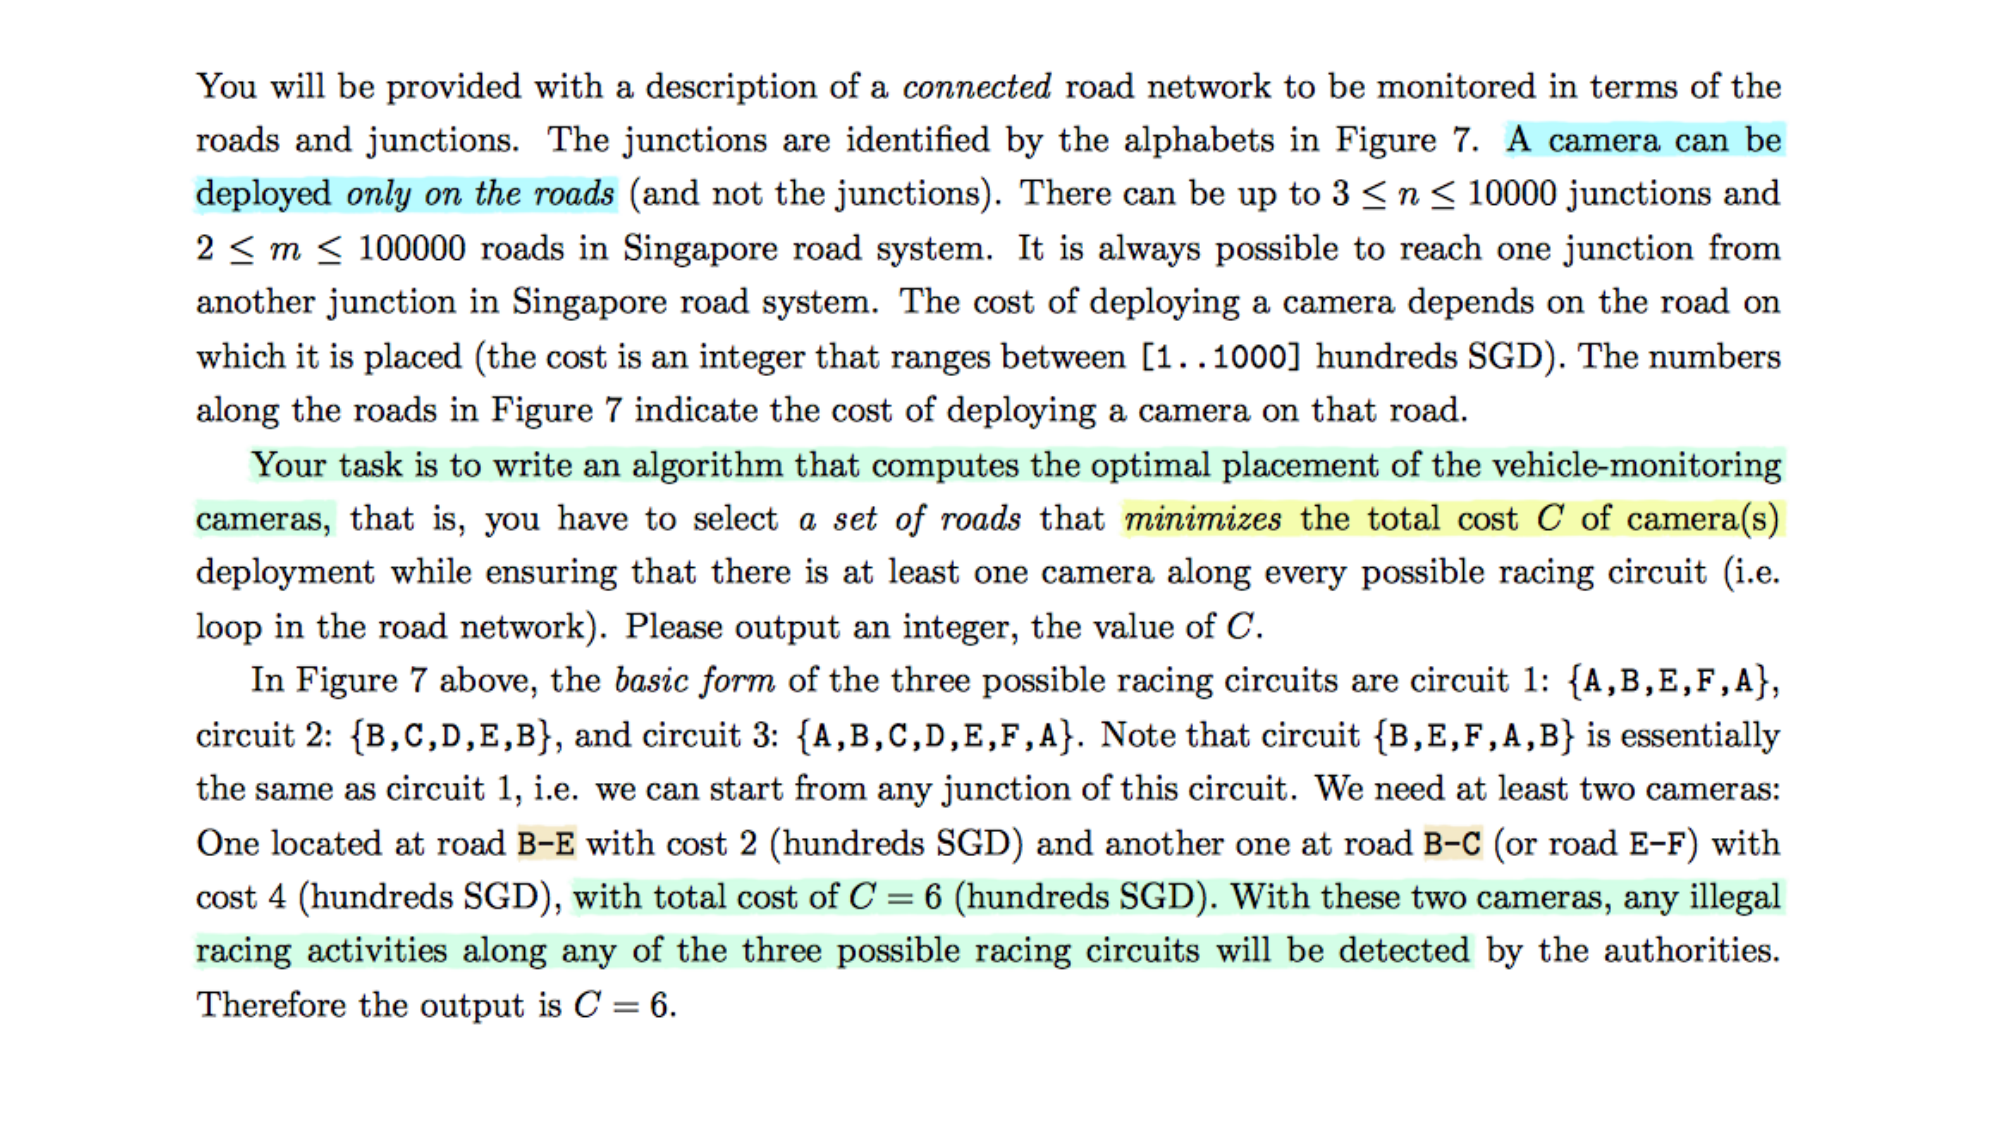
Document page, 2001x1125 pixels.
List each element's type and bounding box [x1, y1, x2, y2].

picture [168, 56, 1819, 1059]
